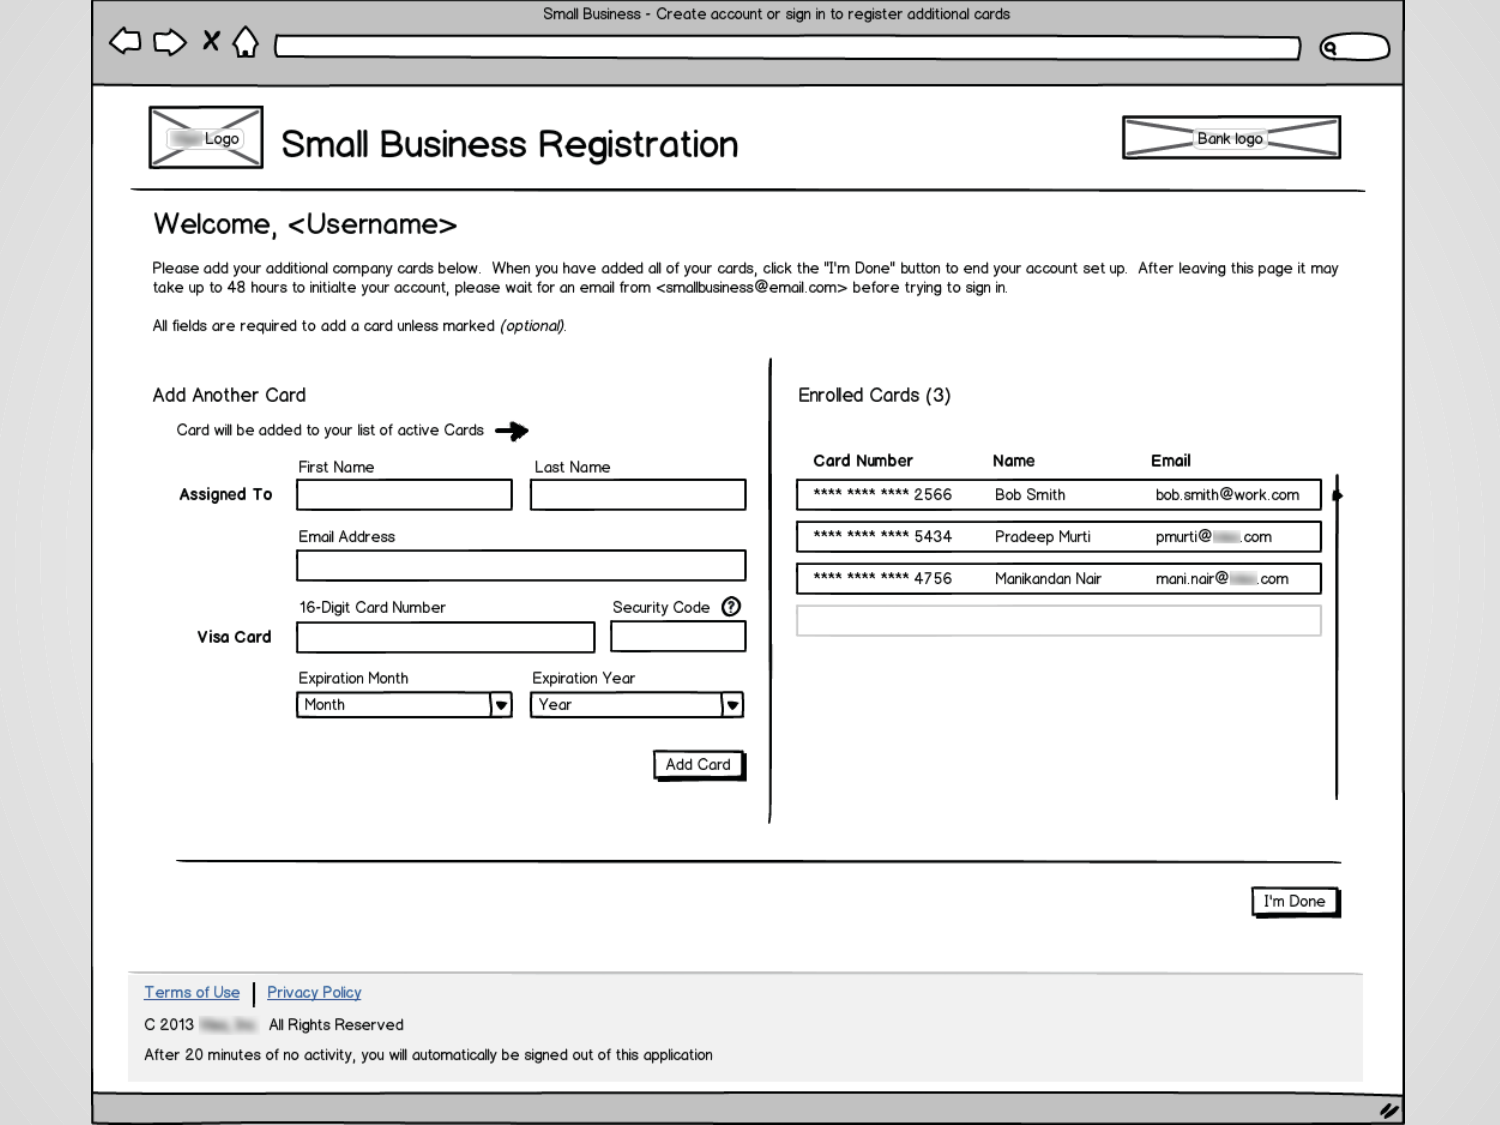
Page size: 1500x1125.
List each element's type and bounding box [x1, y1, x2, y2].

picture [91, 0, 1405, 1125]
